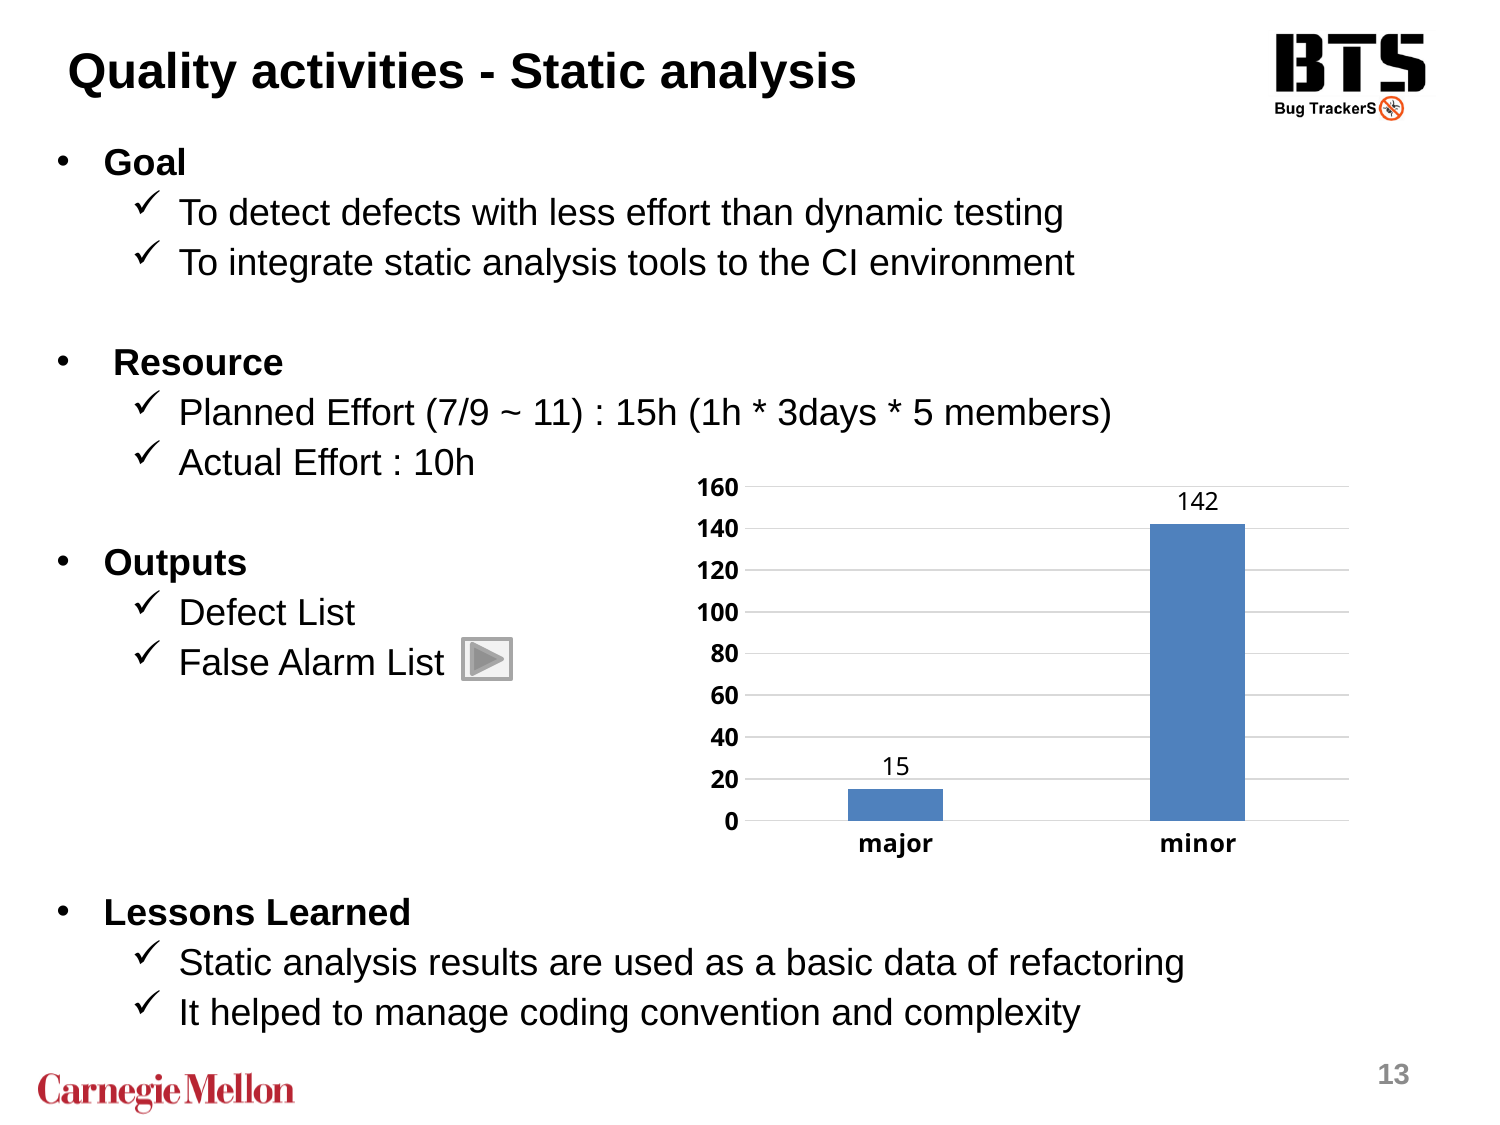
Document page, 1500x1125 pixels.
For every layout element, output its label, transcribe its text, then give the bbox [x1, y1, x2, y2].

text_box [461, 637, 513, 681]
chart [685, 453, 1383, 869]
text_box Goal To detect defects with less effort than dynamic testing To integrate static analysis tools to the CI environment Resource Planned Effort (7/9 ~ 11) : 15h (1h * 3days * 5 members) Actual Effort : 10h Outputs Defect List False Alarm List Lessons Learned Static analysis results are used as a basic data of refactoring It helped to manage coding convention and complexity [41, 125, 1436, 1041]
picture [1263, 30, 1437, 127]
picture [35, 1068, 296, 1116]
slide_number 13 [1074, 1042, 1425, 1103]
text_box Quality activities - Static analysis [53, 31, 1261, 107]
